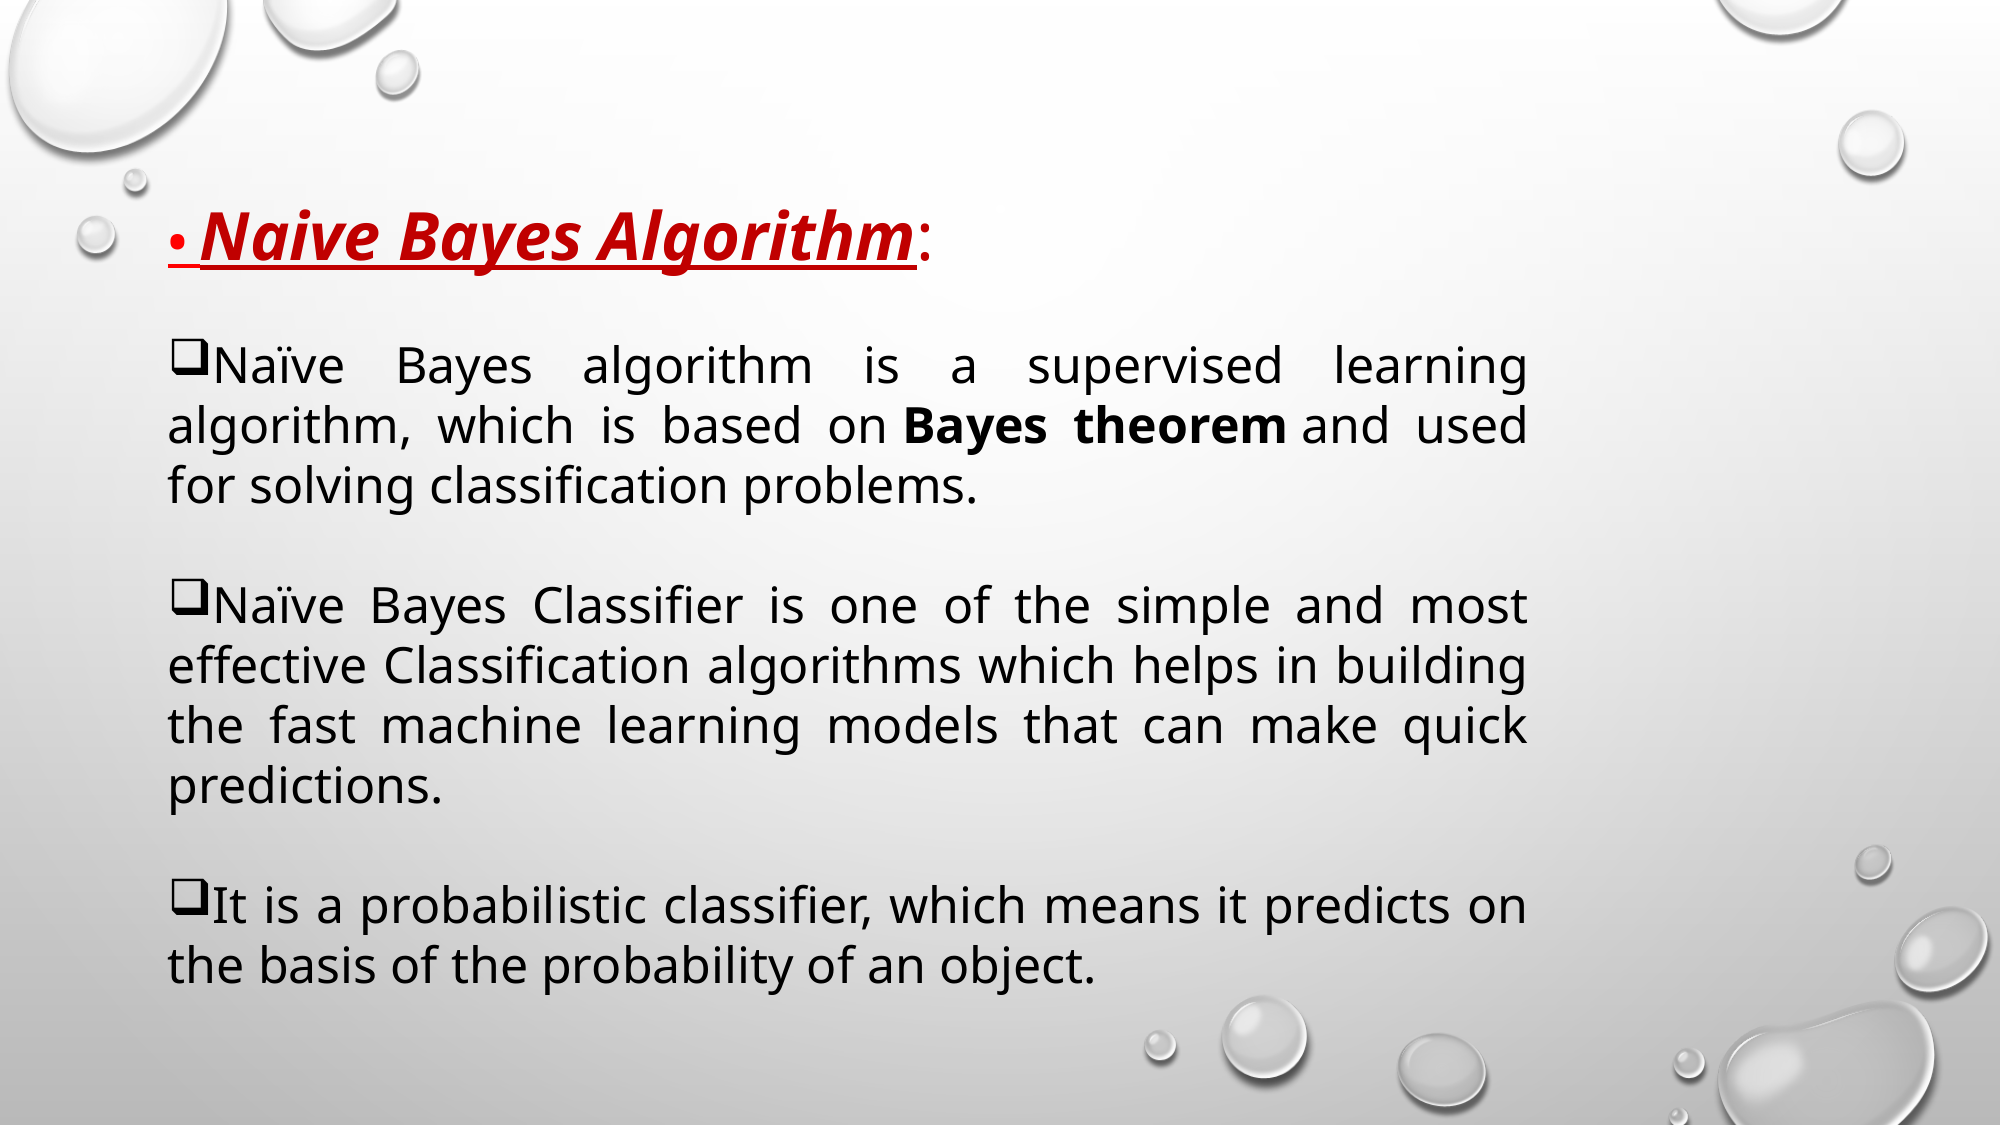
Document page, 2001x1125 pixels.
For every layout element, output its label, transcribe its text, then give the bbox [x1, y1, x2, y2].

picture [0, 0, 2000, 1125]
text_box • Naive Bayes Algorithm: Naïve Bayes algorithm is a supervised learning algorithm, which is based on Bayes theorem and used for solving classification problems. Naïve Bayes Classifier is one of the simple and most effective Classification algorithms which helps in building the fast machine learning models that can make quick predictions. It is a probabilistic classifier, which means it predicts on the basis of the probability of an object. [153, 186, 1545, 1052]
